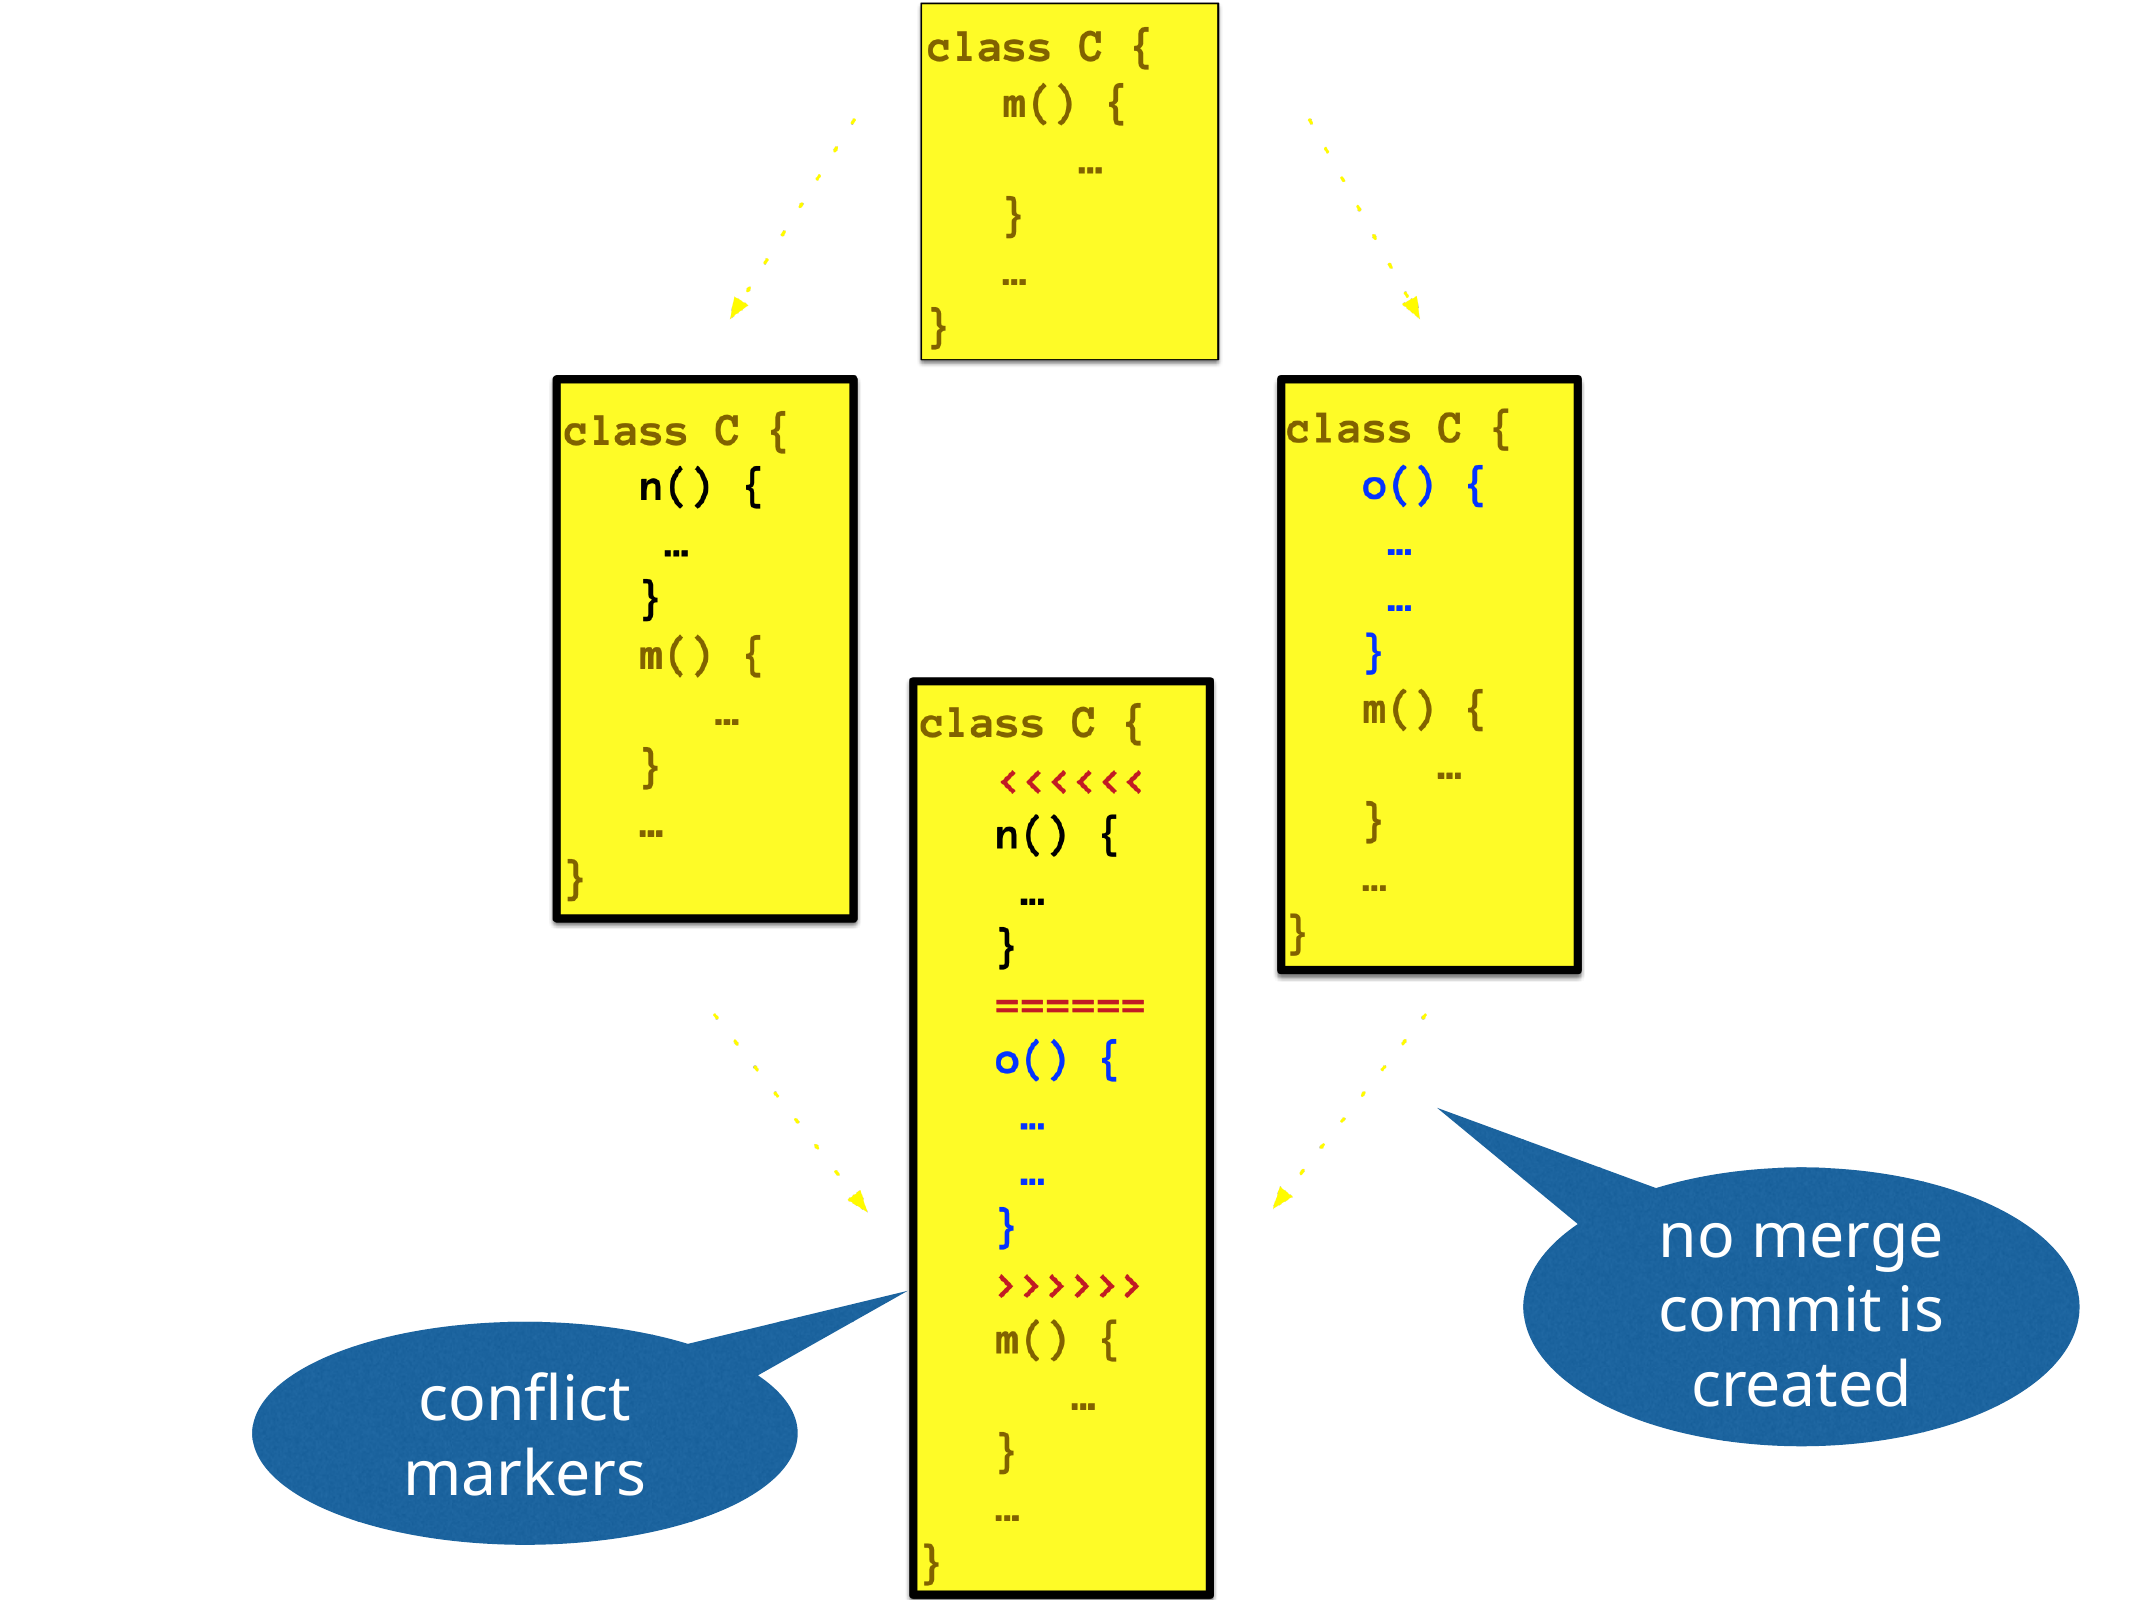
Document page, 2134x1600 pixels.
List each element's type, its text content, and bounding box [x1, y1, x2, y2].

picture [549, 0, 1585, 1600]
text_box conflict markers [252, 1321, 549, 1545]
text_box no merge commit is created [1585, 1162, 2080, 1447]
